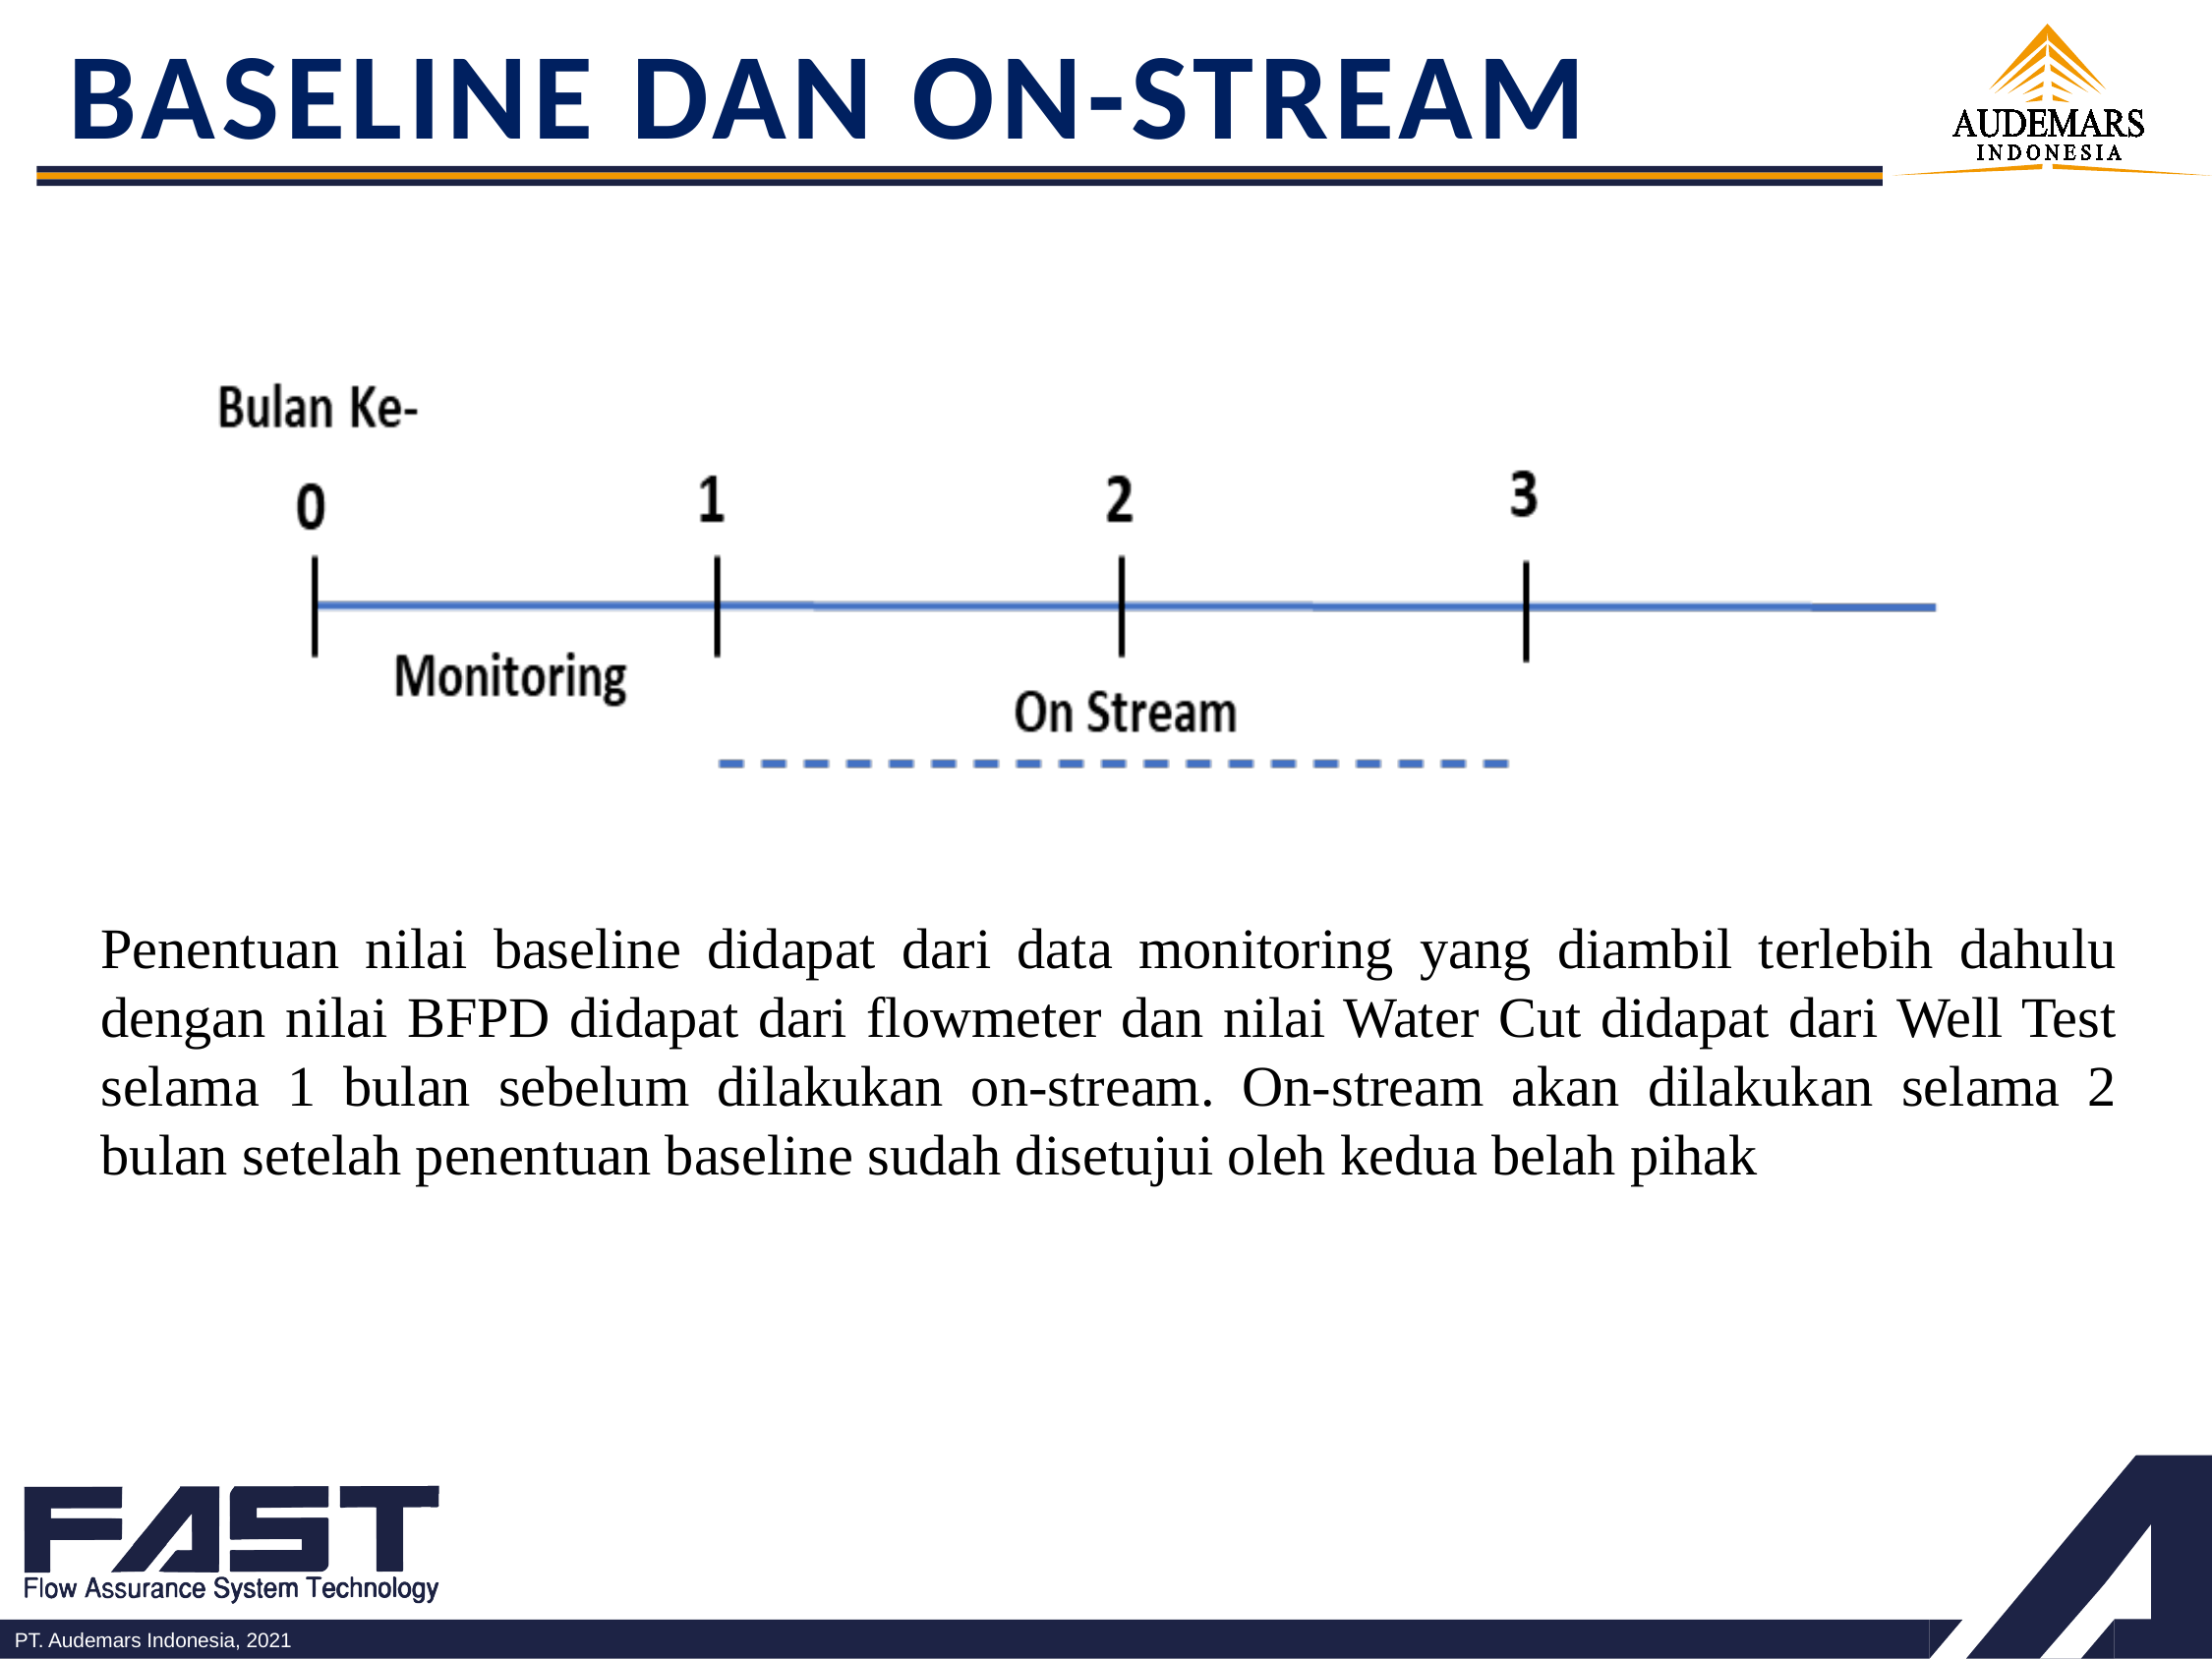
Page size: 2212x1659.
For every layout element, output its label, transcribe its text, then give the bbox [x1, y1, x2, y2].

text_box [0, 1360, 2212, 1659]
text_box BASELINE DAN ON-STREAM [68, 25, 1606, 163]
text_box Penentuan nilai baseline didapat dari data monitoring yang diambil terlebih dahulu dengan nilai BFPD didapat dari flowmeter dan nilai Water Cut didapat dari Well Test selama 1 bulan sebelum dilakukan on-stream. On-stream akan dilakukan selama 2 bulan setelah penentuan baseline sudah disetujui oleh kedua belah pihak [86, 903, 2132, 1194]
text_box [1892, 23, 2212, 176]
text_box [182, 346, 2001, 1002]
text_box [36, 165, 1884, 187]
